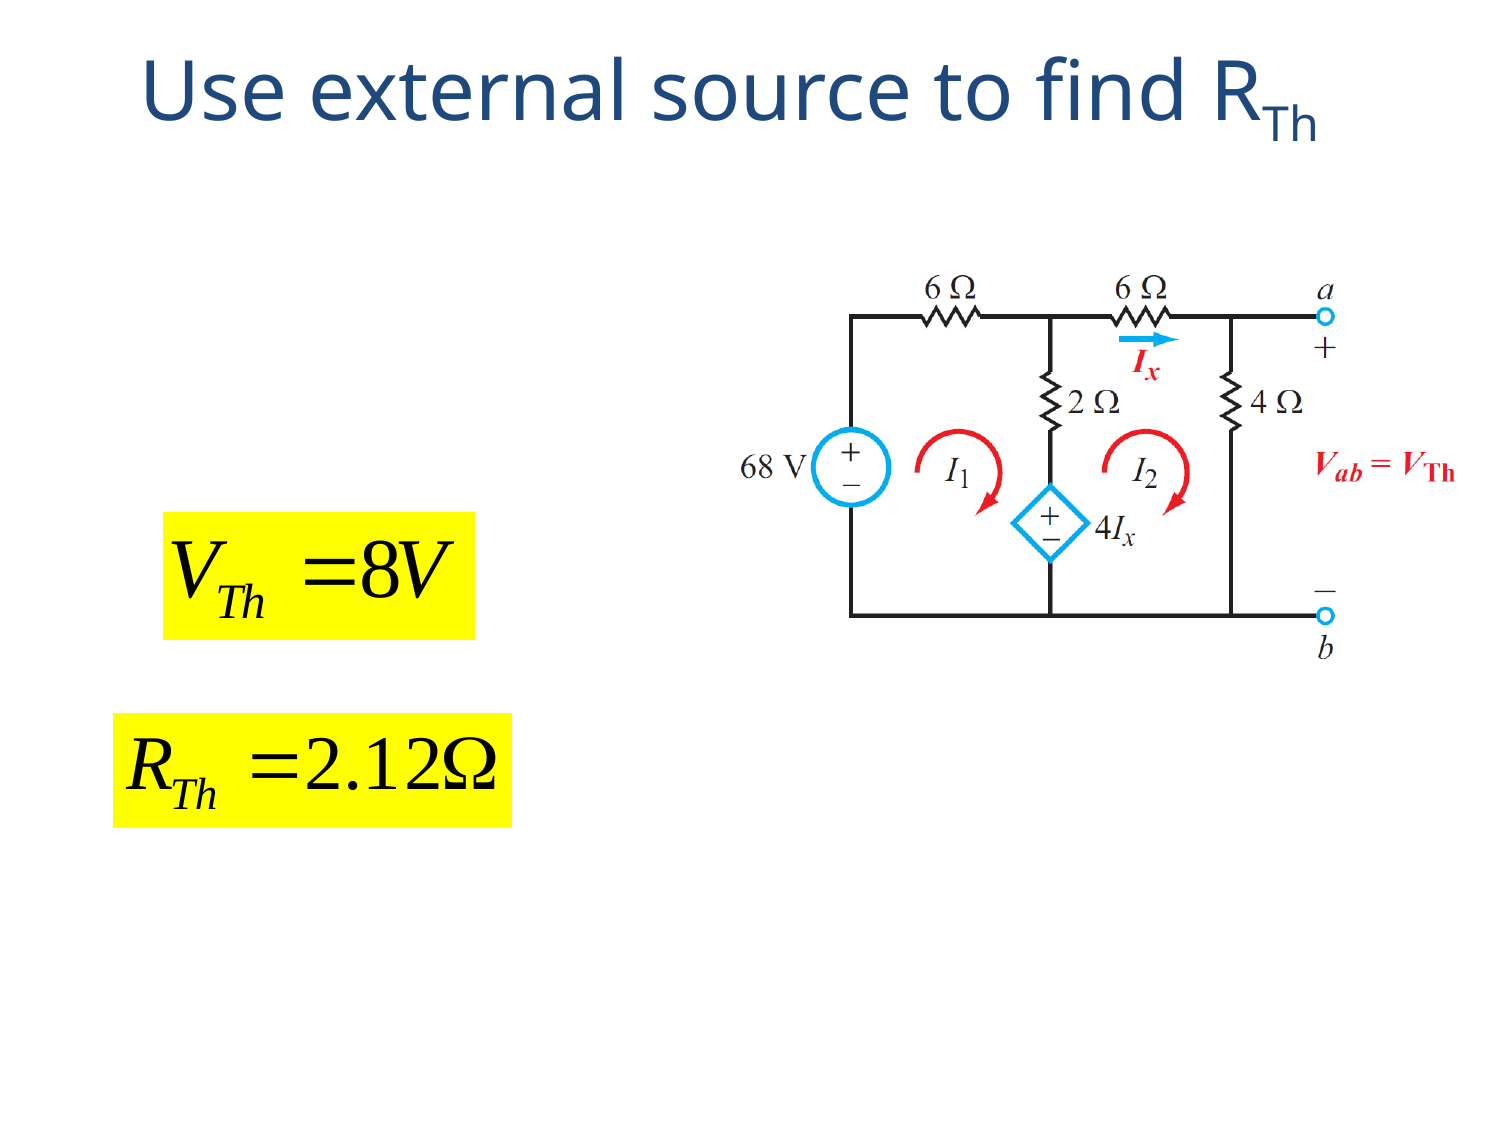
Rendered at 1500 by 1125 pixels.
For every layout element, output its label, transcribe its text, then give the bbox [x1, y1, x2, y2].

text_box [162, 512, 476, 641]
picture [737, 262, 1463, 705]
title Use external source to find RTh [125, 12, 1463, 175]
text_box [112, 712, 513, 829]
